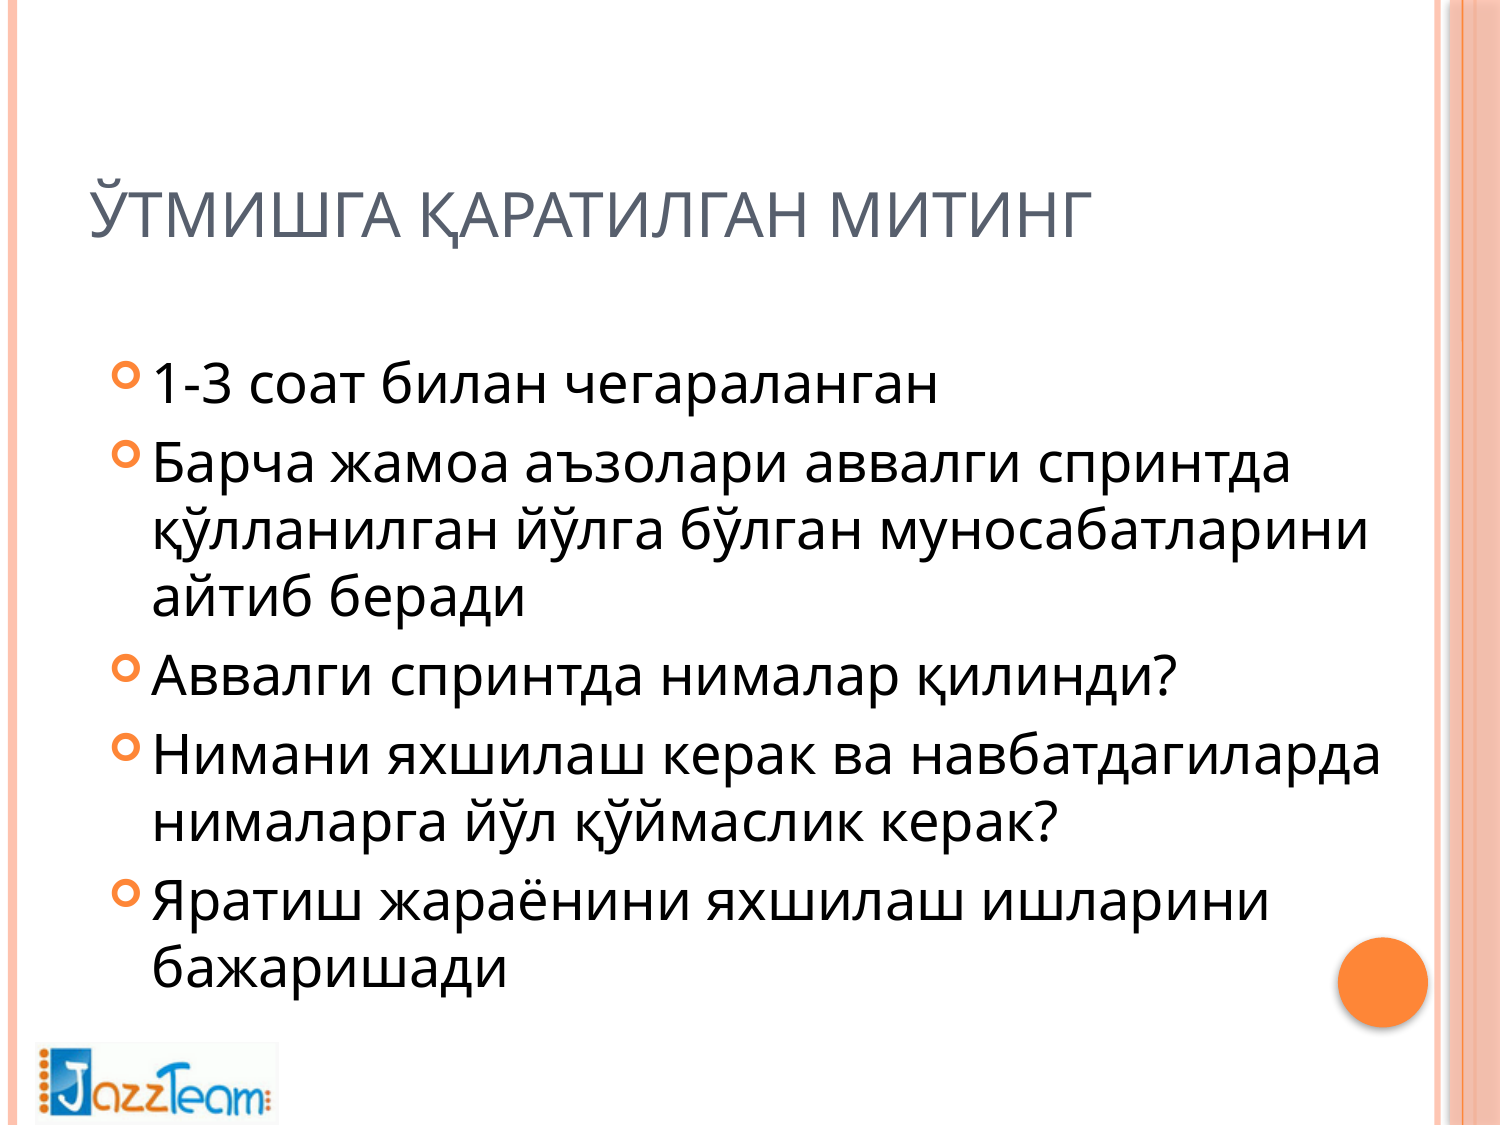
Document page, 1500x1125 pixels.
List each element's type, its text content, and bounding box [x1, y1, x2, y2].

picture [34, 1041, 280, 1125]
list 1-3 соат билан чегараланган Барча жамоа аъзолари аввалги спринтда қўлланилган йўлга бўлган муносабатларини айтиб беради Аввалги спринтда нималар қилинди? Нимани яхшилаш керак ва навбатдагиларда нималарга йўл қўймаслик керак? Яратиш жараёнини яхшилаш ишларини бажаришади [93, 339, 1444, 1052]
title Ўтмишга қаратилган митинг [75, 45, 1425, 258]
